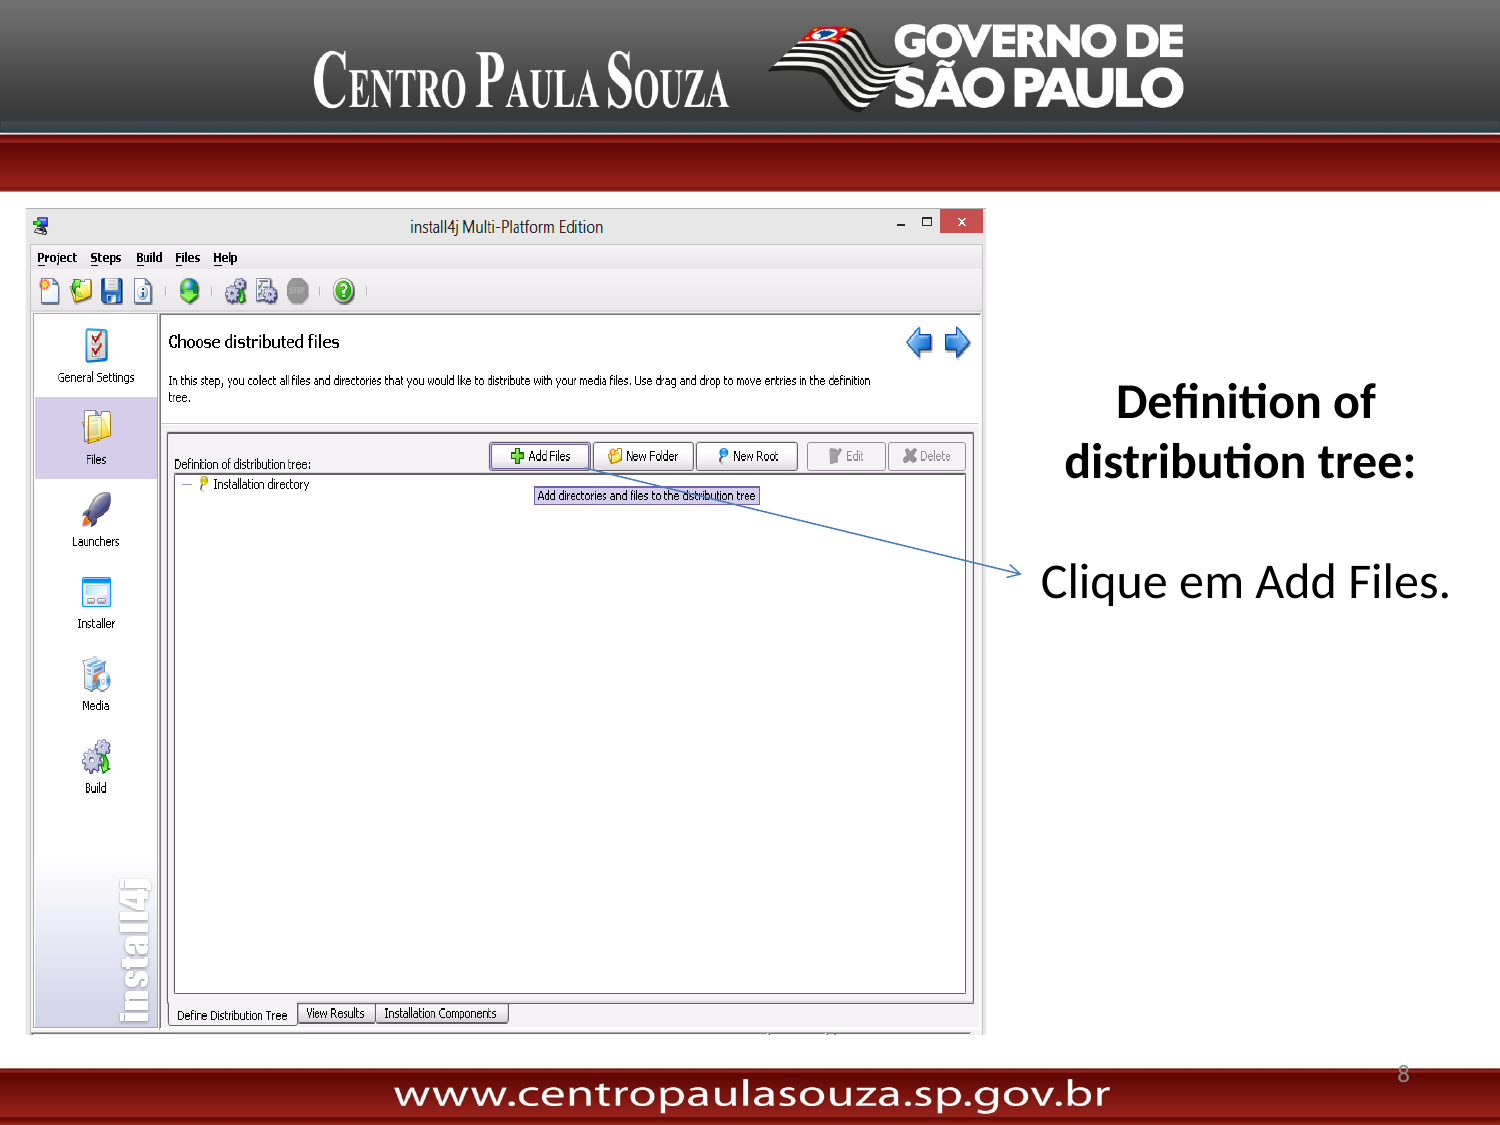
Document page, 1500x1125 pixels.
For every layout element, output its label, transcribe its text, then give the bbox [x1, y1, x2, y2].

text_box [25, 0, 498, 207]
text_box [584, 467, 1022, 575]
picture [0, 0, 1500, 1125]
text_box Definition of distribution tree: Clique em Add Files. [1021, 361, 1471, 617]
slide_number 8 [1074, 1042, 1425, 1103]
